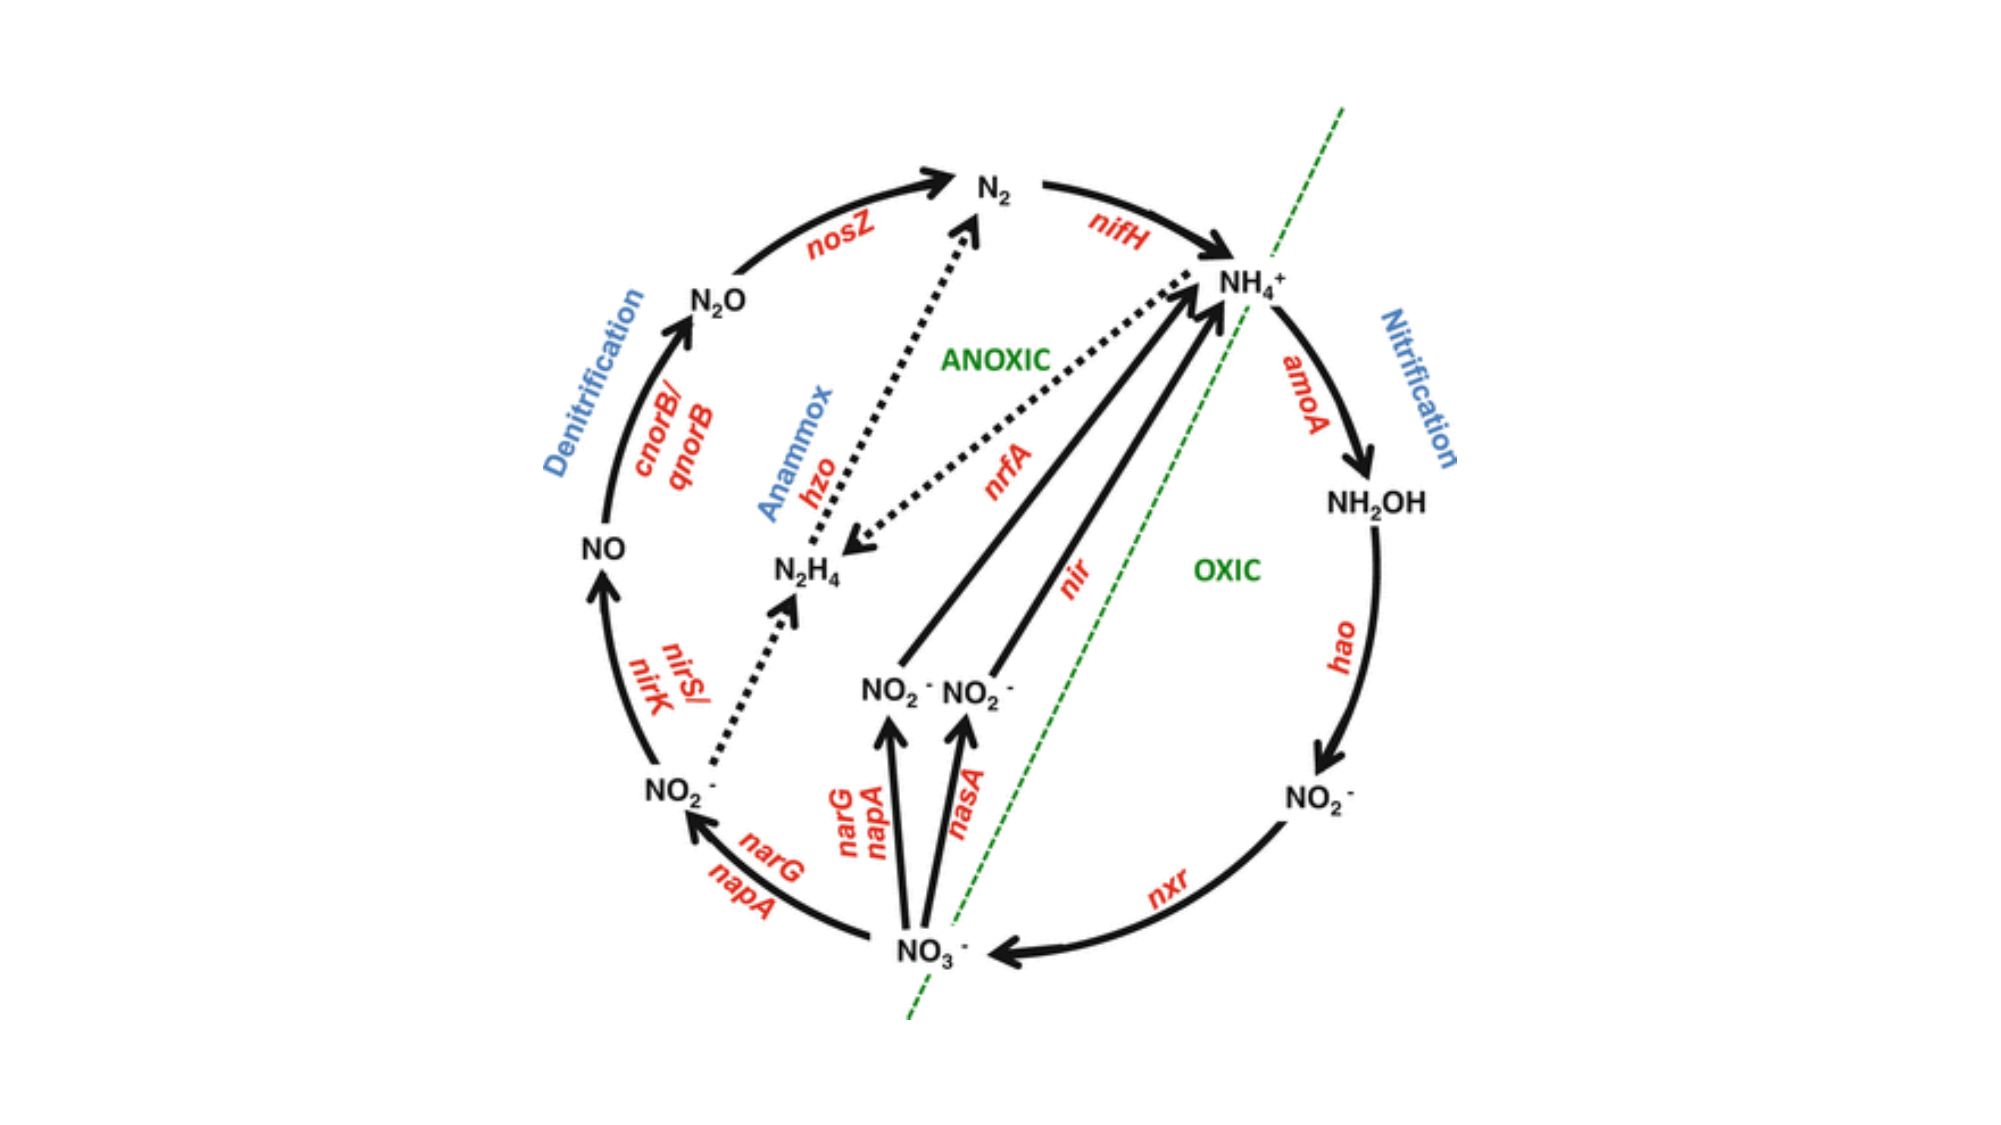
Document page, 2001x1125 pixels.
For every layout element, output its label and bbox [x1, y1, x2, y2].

picture [543, 105, 1457, 1020]
